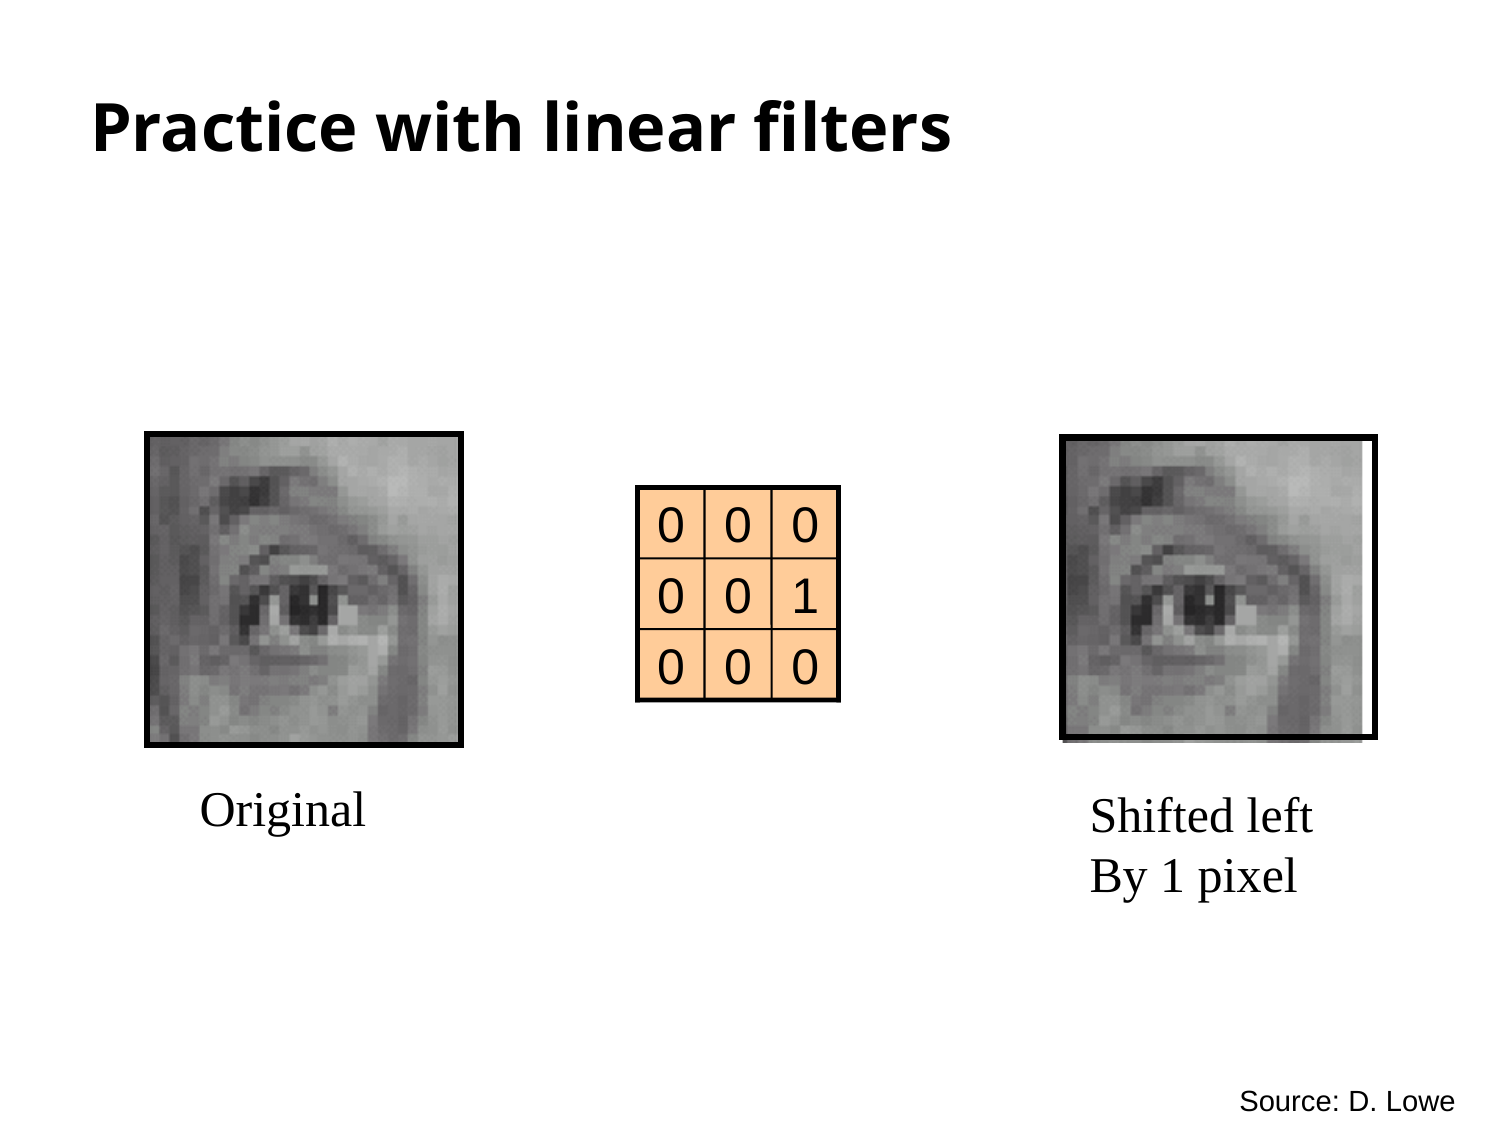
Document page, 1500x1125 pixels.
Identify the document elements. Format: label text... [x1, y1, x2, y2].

picture [149, 437, 458, 743]
text_box Shifted left By 1 pixel [1074, 774, 1329, 910]
text_box Original [184, 769, 382, 844]
title Practice with linear filters [75, 50, 1350, 200]
text_box [1363, 437, 1375, 738]
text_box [637, 487, 839, 701]
picture [1062, 437, 1363, 743]
text_box Source: D. Lowe [1224, 1074, 1471, 1125]
